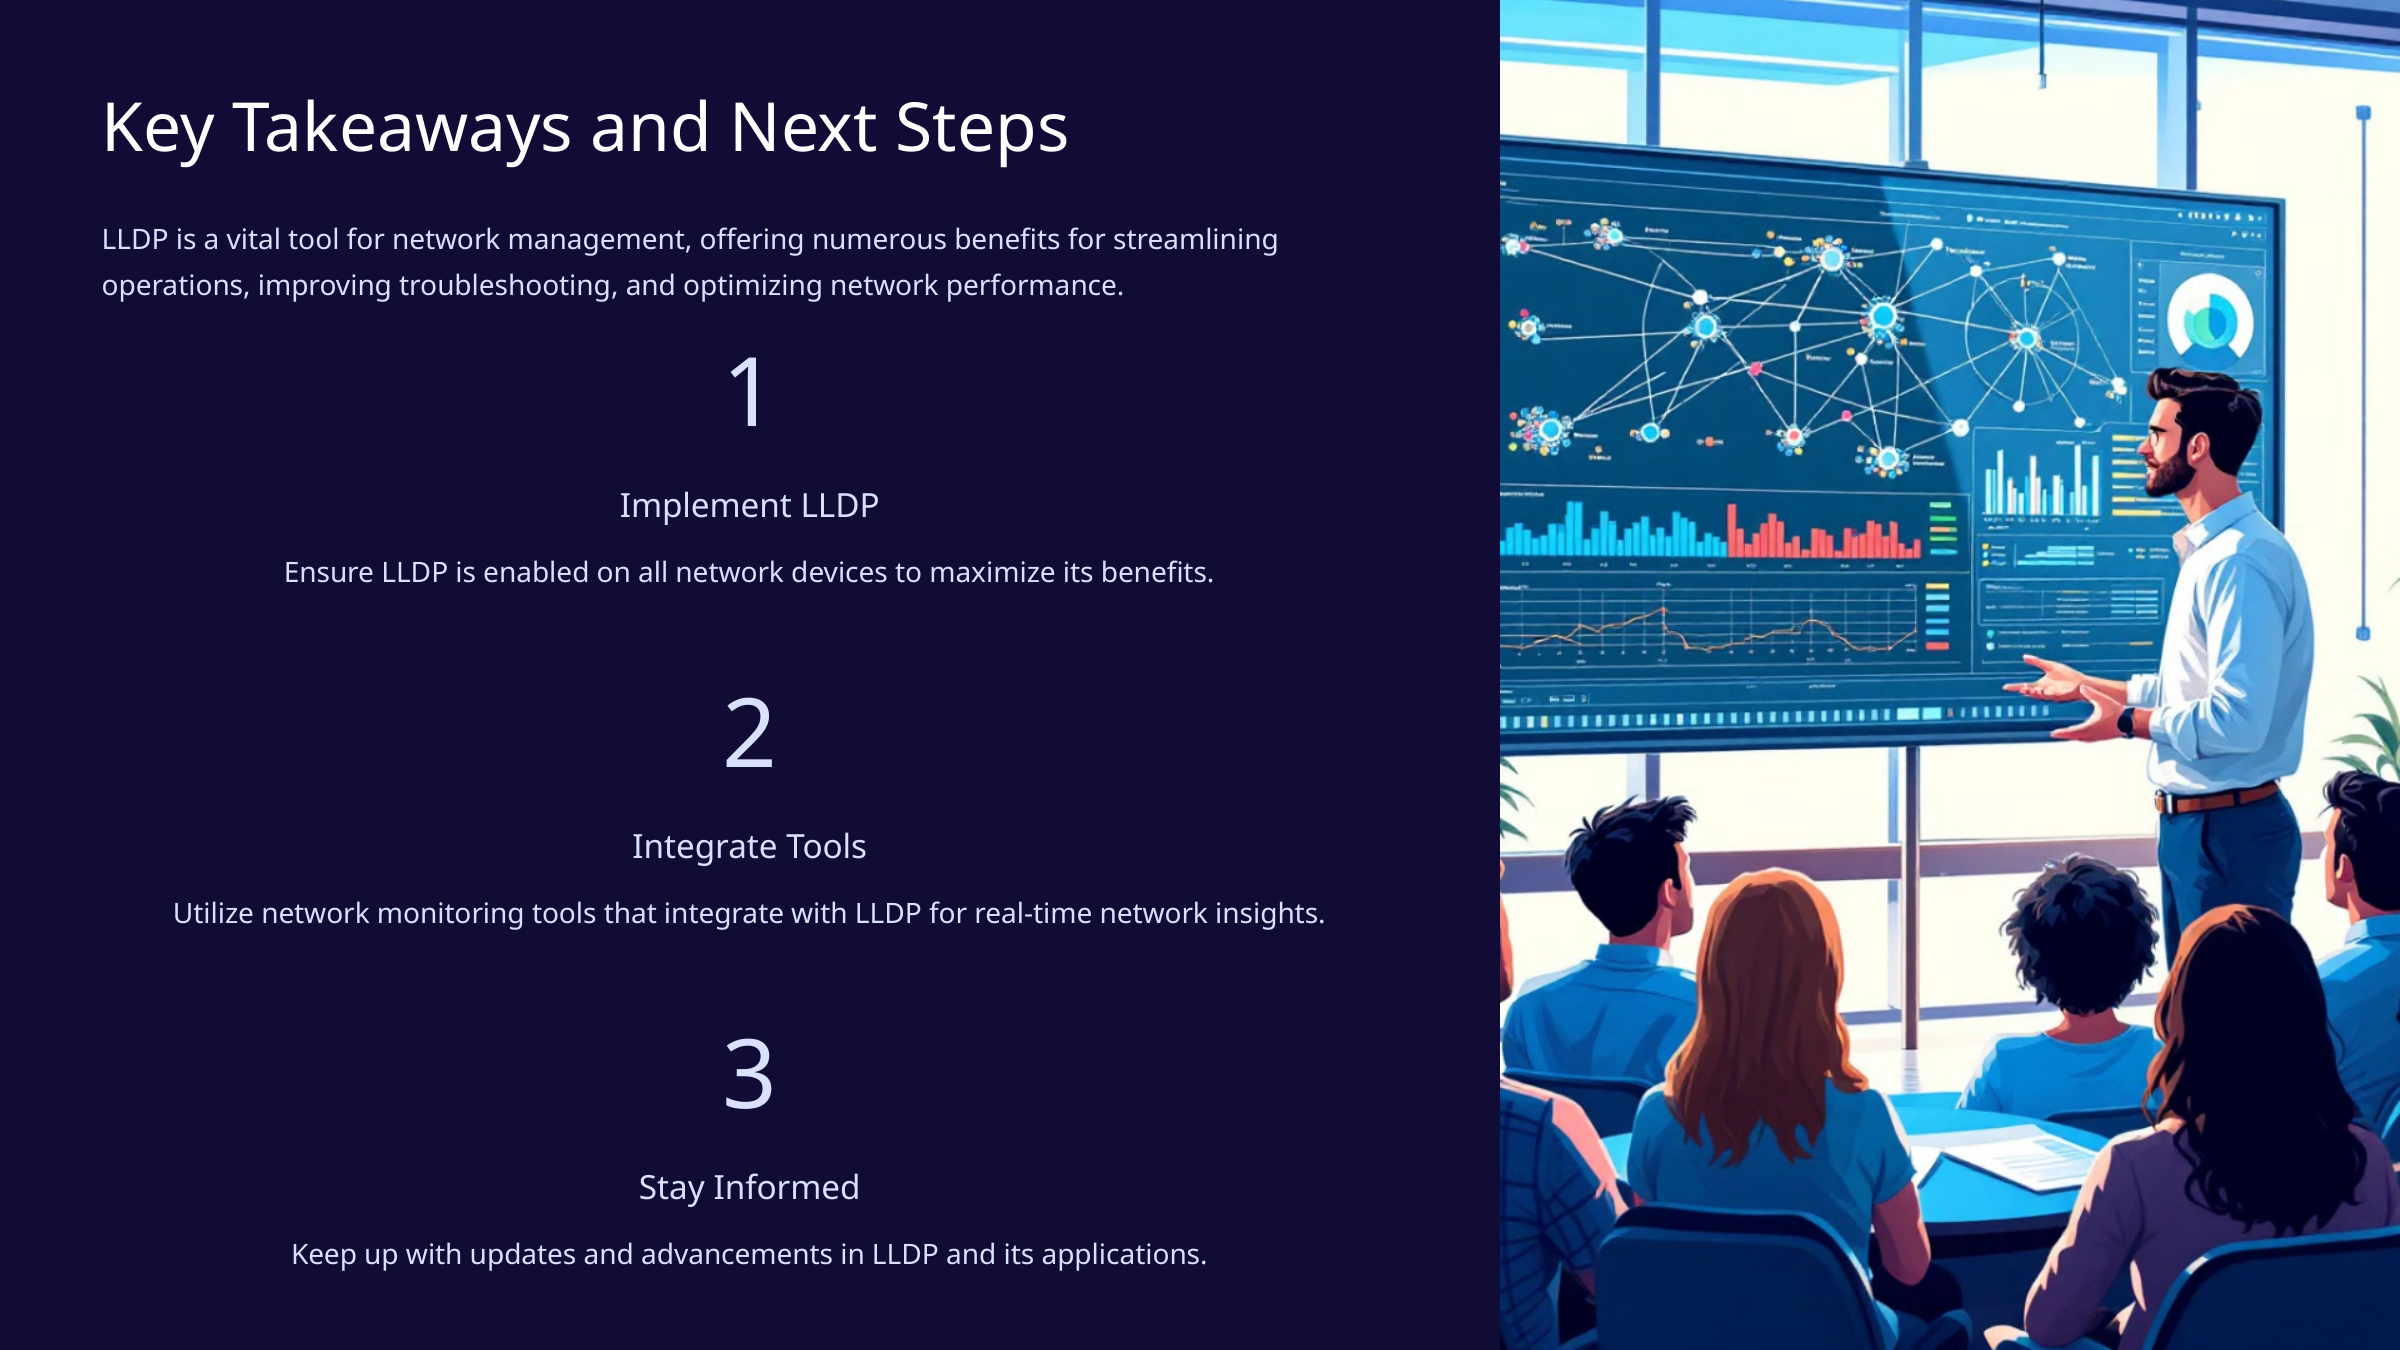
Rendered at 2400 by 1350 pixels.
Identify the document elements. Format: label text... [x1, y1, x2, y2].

picture [1525, 531, 1530, 554]
text_box Keep up with updates and advancements in LLDP and its applications. [101, 1223, 1399, 1271]
picture [1559, 534, 1563, 554]
text_box Stay Informed [578, 1163, 922, 1207]
picture [1542, 536, 1546, 546]
text_box 3 [101, 1031, 1399, 1128]
text_box 1 [101, 349, 1399, 446]
text_box Ensure LLDP is enabled on all network devices to maximize its benefits. [101, 542, 1399, 589]
text_box Integrate Tools [578, 822, 922, 866]
picture [1651, 536, 1655, 555]
text_box Utilize network monitoring tools that integrate with LLDP for real-time network insights. [101, 882, 1399, 930]
picture [1565, 510, 1572, 555]
picture [1499, 0, 2400, 1350]
text_box Key Takeaways and Next Steps [101, 80, 1029, 166]
picture [1698, 543, 1702, 555]
picture [1576, 503, 1581, 536]
text_box LLDP is a vital tool for network management, offering numerous benefits for streamlining operations, improving troubleshooting, and optimizing network performance. [101, 209, 1399, 303]
picture [1642, 543, 1647, 555]
picture [1714, 538, 1719, 555]
text_box Implement LLDP [578, 481, 922, 525]
picture [1585, 540, 1589, 555]
text_box 2 [101, 690, 1399, 787]
